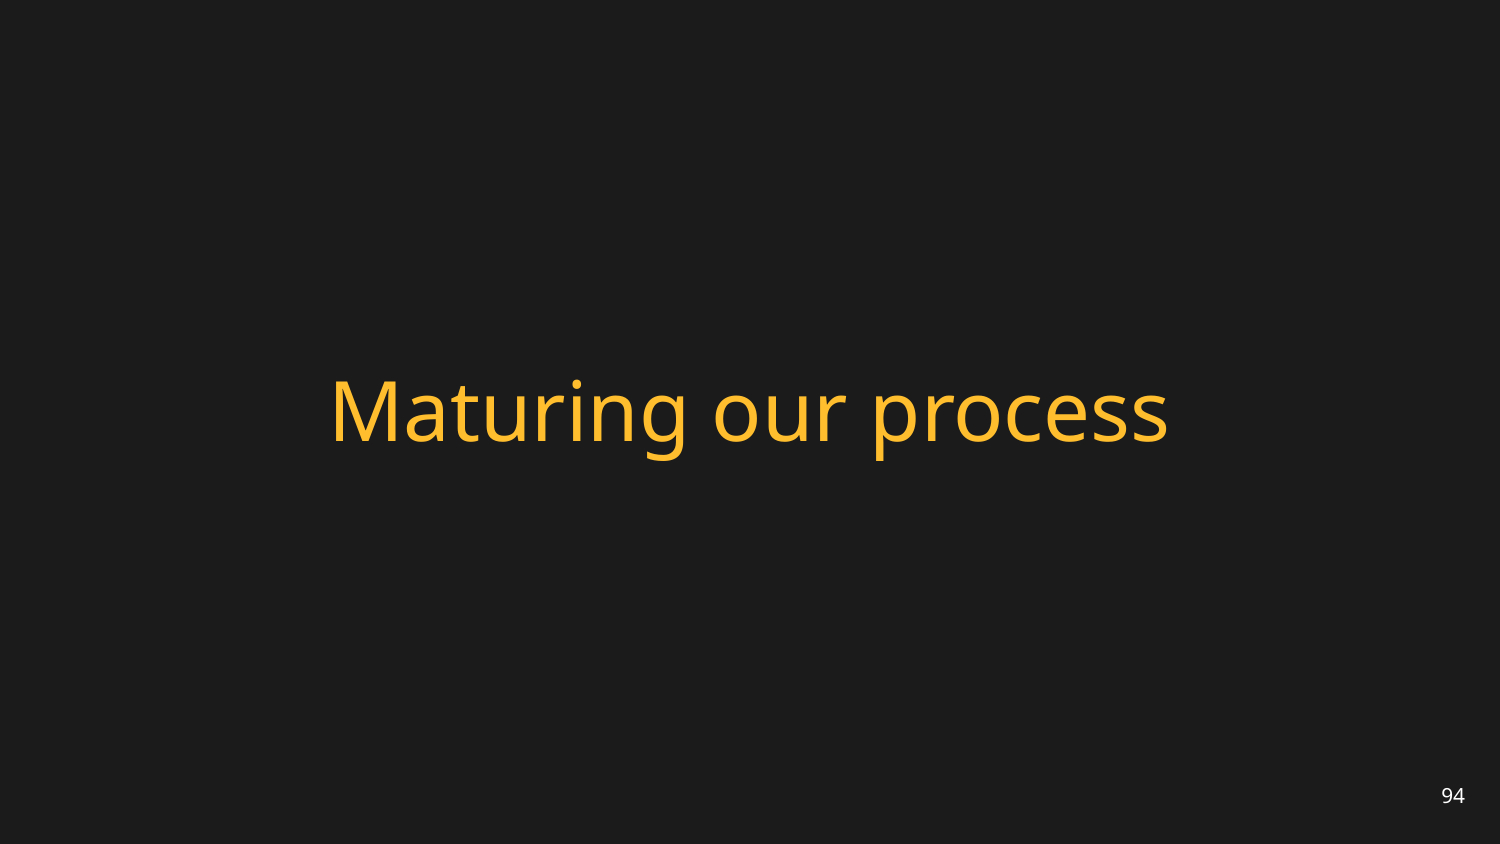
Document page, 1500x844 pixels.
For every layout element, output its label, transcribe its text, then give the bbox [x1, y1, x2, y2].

title Maturing our process [51, 72, 1449, 753]
slide_number 94 [1389, 764, 1480, 830]
